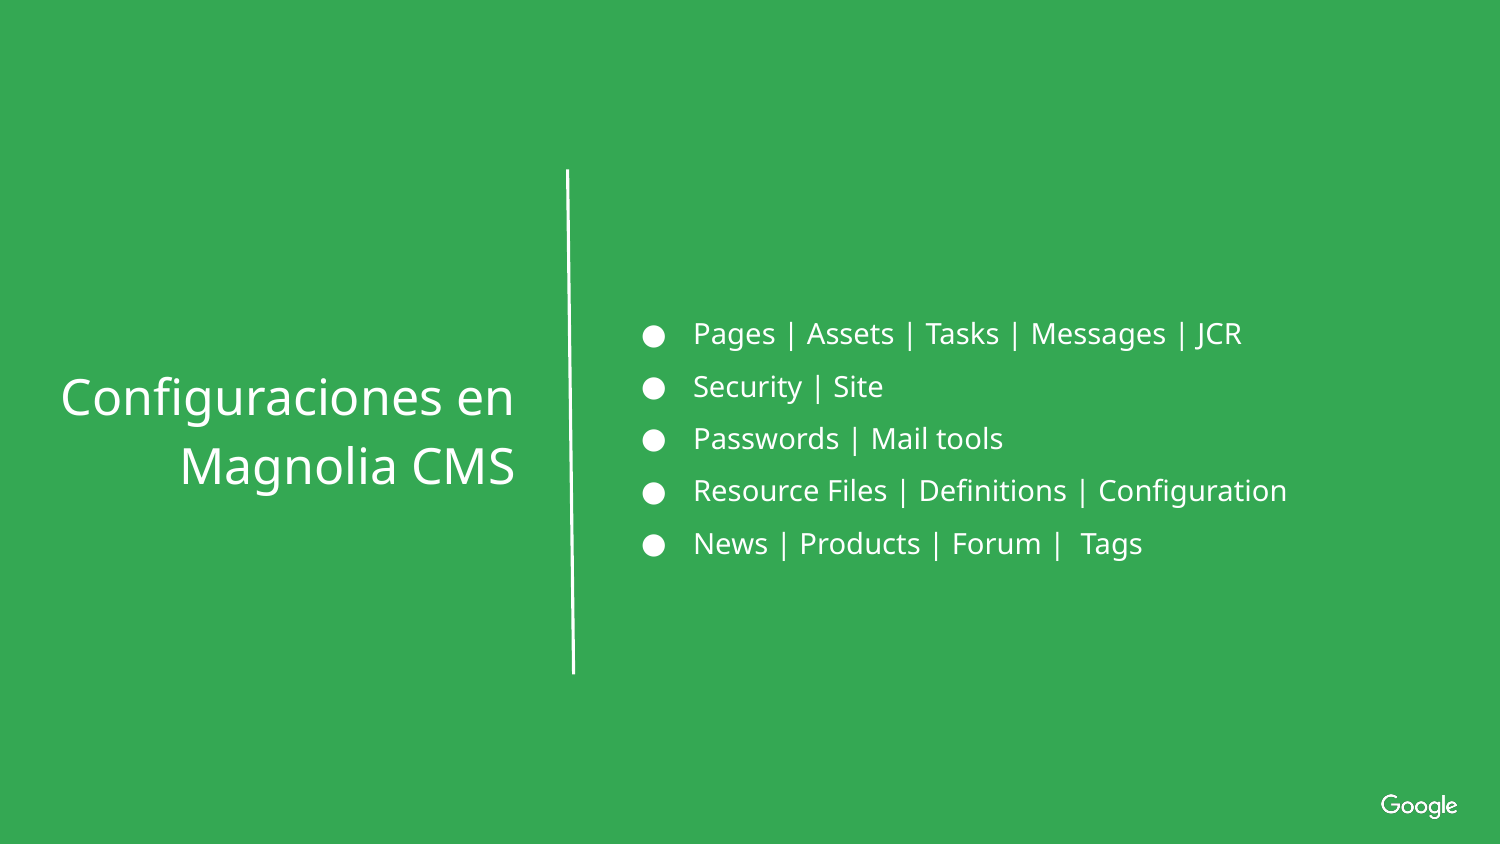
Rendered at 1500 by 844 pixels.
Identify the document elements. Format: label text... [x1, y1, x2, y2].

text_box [567, 169, 574, 675]
text_box Configuraciones en Magnolia CMS [0, 341, 531, 510]
text_box Pages | Assets | Tasks | Messages | JCR Security | Site Passwords | Mail tools Resource Files | Definitions | Configuration News | Products | Forum | Tags [603, 282, 1414, 576]
picture [1381, 794, 1458, 820]
